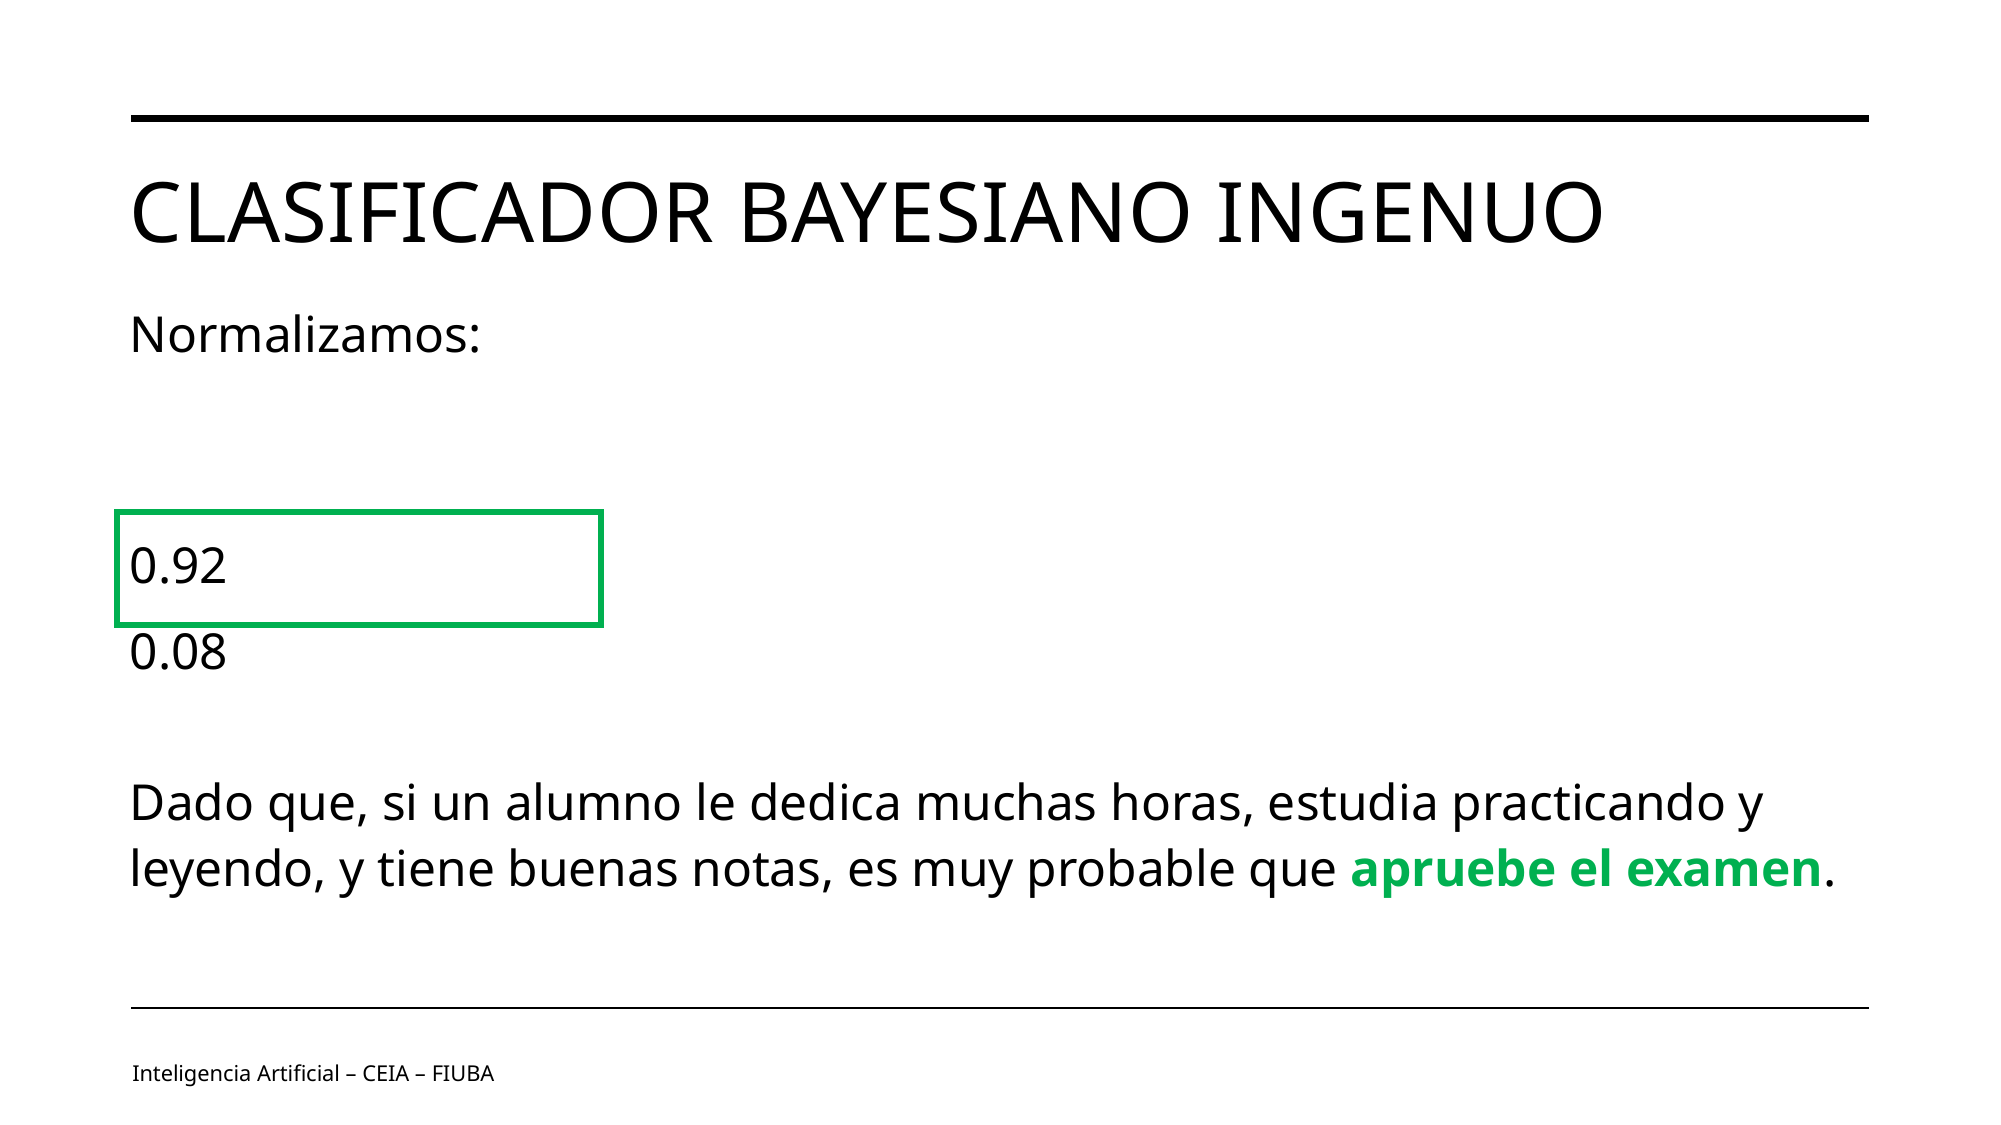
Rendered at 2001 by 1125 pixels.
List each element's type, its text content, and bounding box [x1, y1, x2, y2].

footer Inteligencia Artificial – CEIA – FIUBA [117, 1042, 862, 1103]
title Clasificador Bayesiano ingenuo [114, 151, 1869, 290]
text_box [116, 511, 602, 626]
